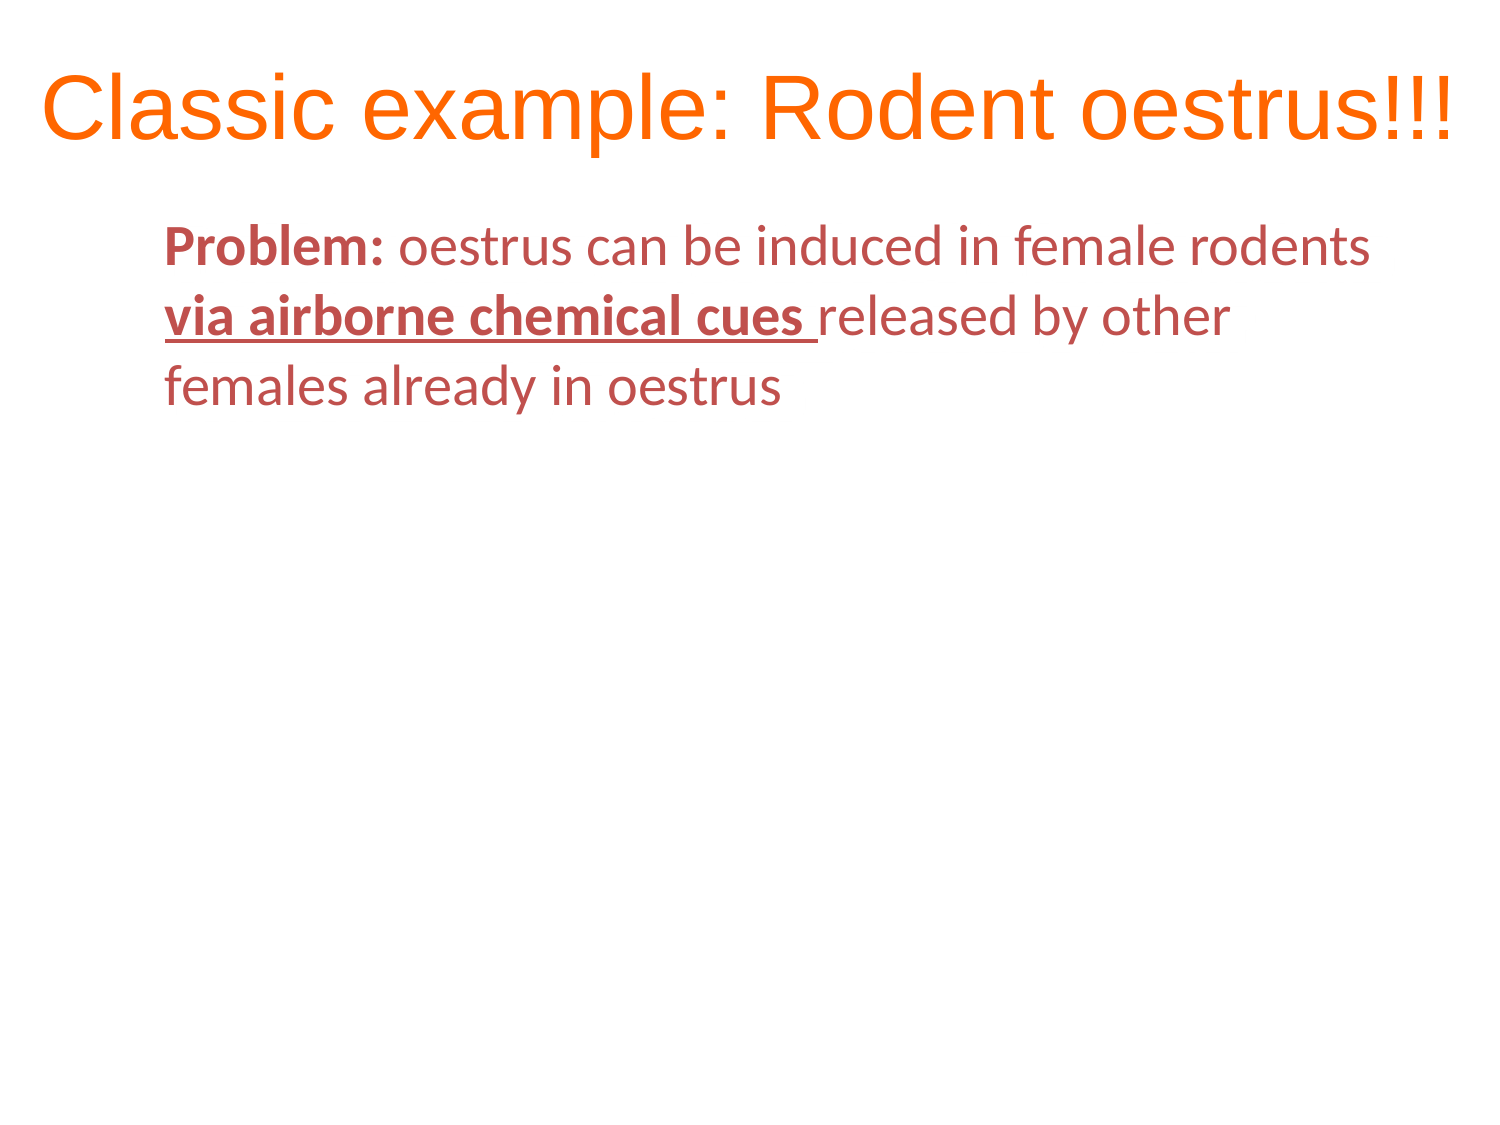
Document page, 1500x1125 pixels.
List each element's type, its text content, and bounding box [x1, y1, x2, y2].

text_box Classic example: Rodent oestrus!!! [0, 8, 1500, 197]
text_box Problem: oestrus can be induced in female rodents via airborne chemical cues released by other females already in oestrus [74, 200, 1432, 1025]
